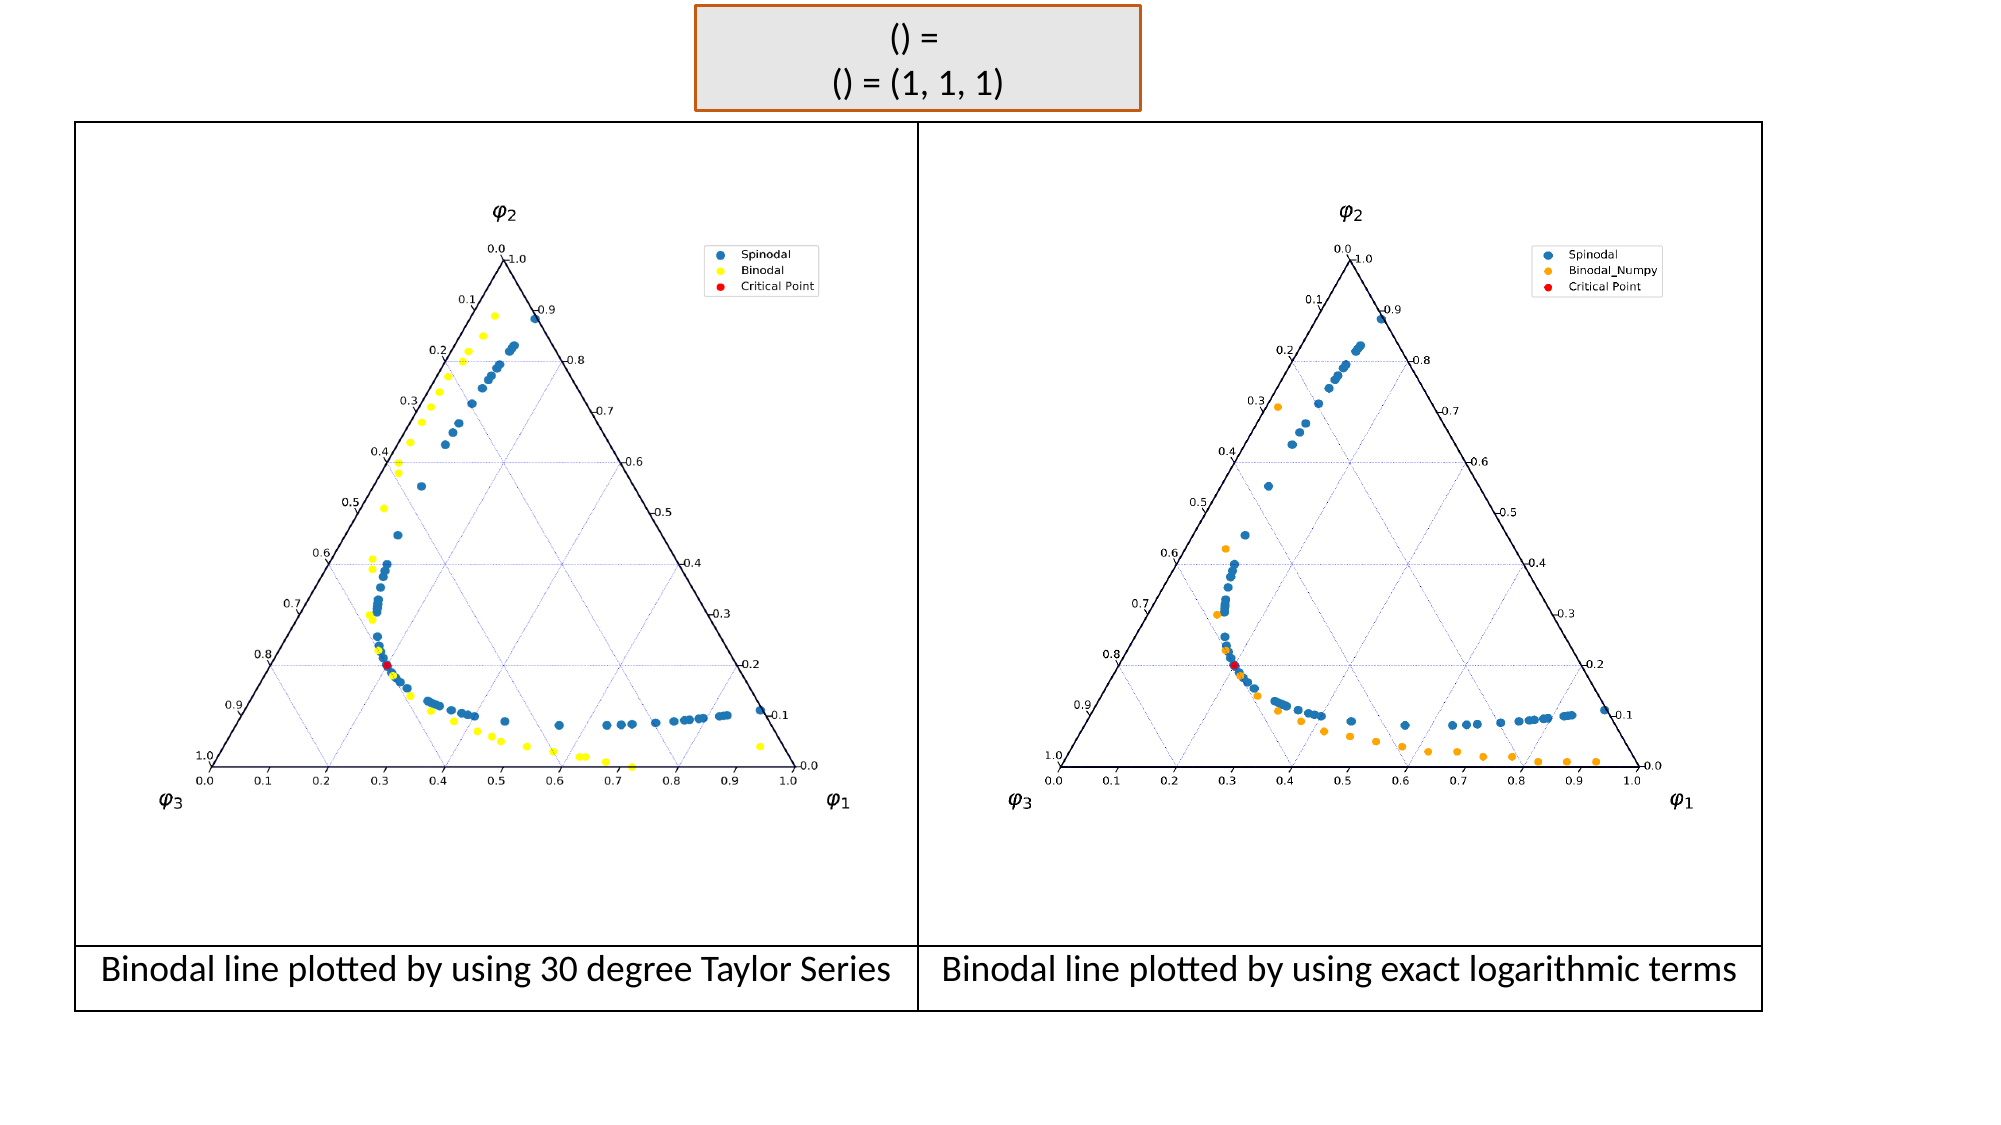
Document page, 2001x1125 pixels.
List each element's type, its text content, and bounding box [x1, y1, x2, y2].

table_header [76, 123, 917, 945]
table_cell Binodal line plotted by using exact logarithmic terms [919, 947, 1761, 1010]
table_cell Binodal line plotted by using 30 degree Taylor Series [76, 947, 917, 1010]
picture [79, 147, 907, 922]
picture [929, 147, 1750, 922]
table_header [919, 123, 1761, 945]
